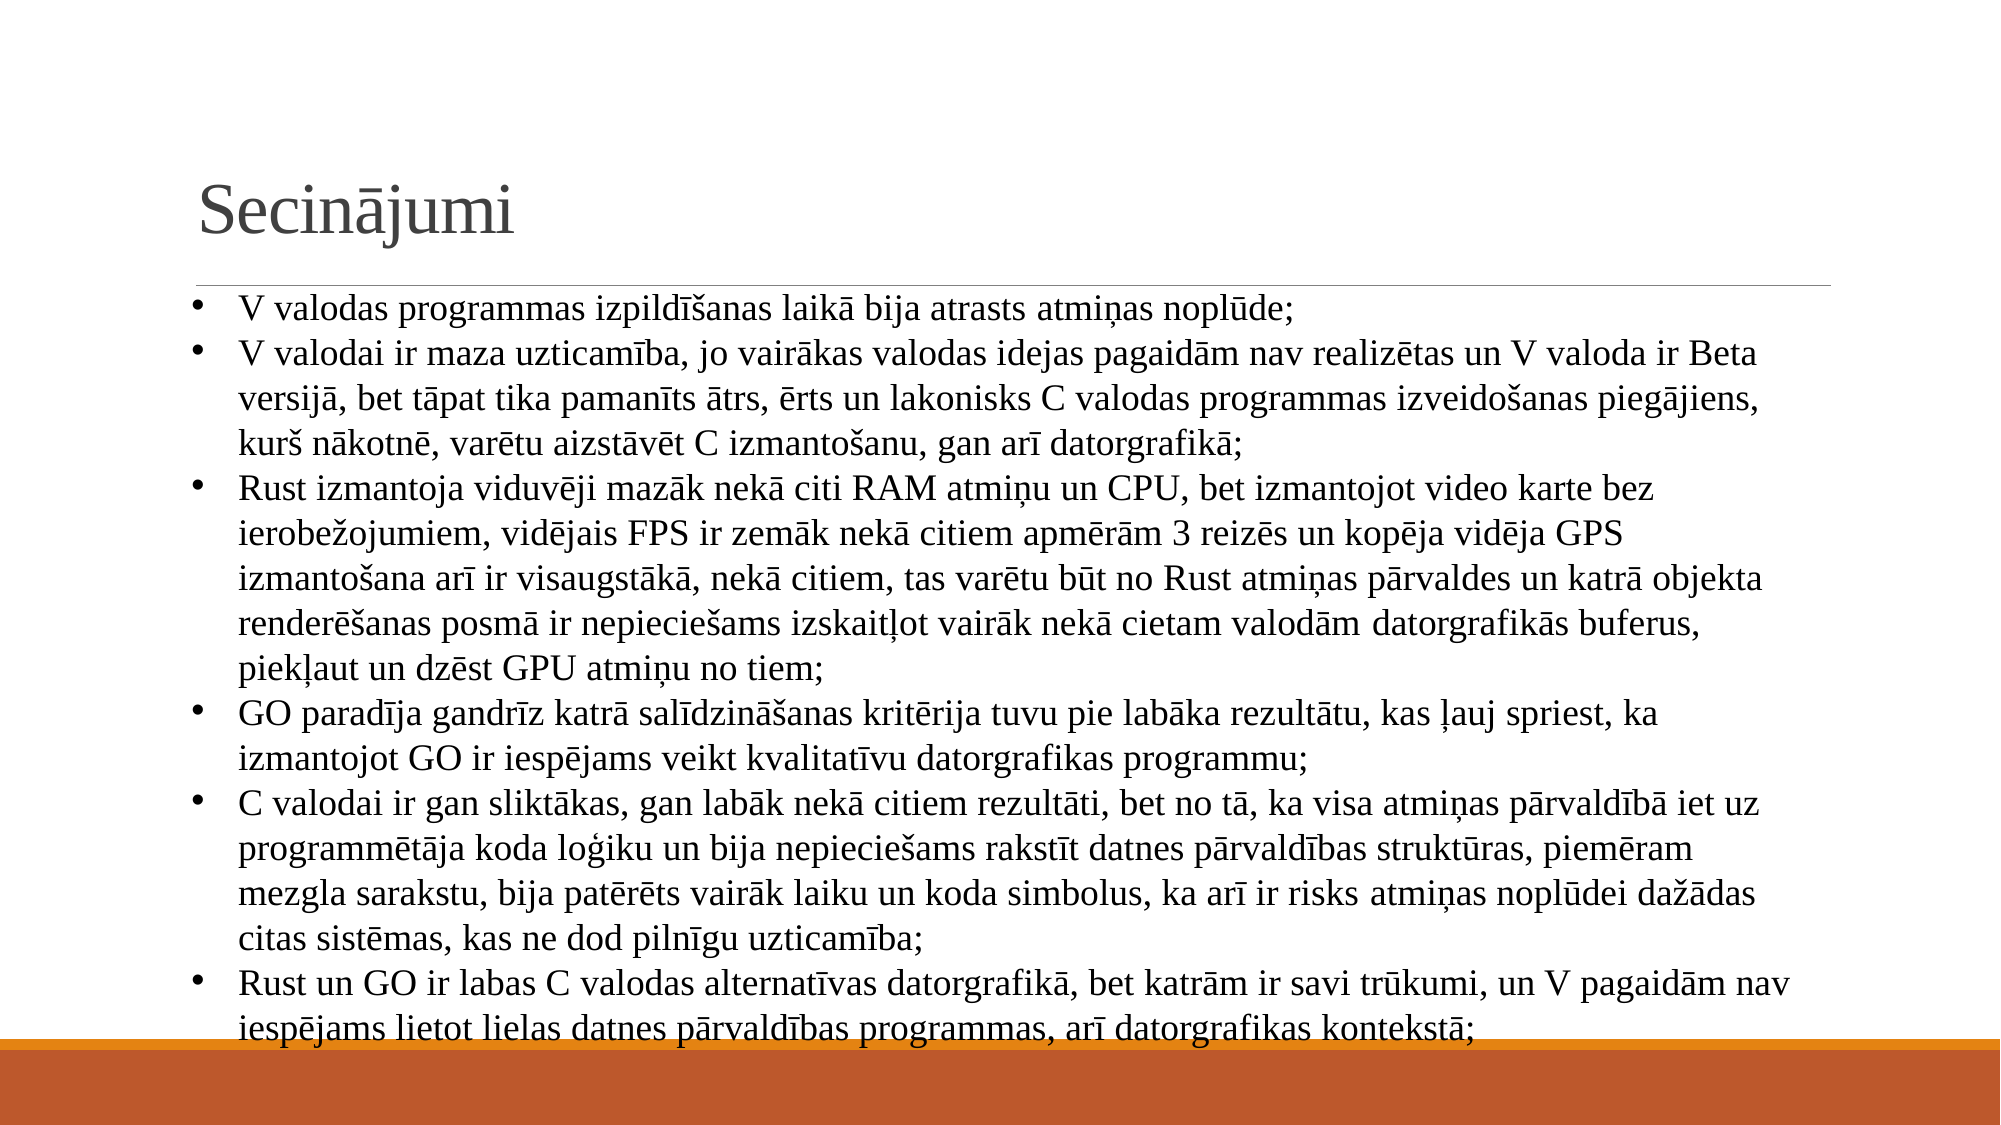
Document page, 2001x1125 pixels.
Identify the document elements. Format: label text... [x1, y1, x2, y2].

title Secinājumi [182, 102, 1753, 275]
text_box V valodas programmas izpildīšanas laikā bija atrasts atmiņas noplūde; V valodai ir maza uzticamība, jo vairākas valodas idejas pagaidām nav realizētas un V valoda ir Beta versijā, bet tāpat tika pamanīts ātrs, ērts un lakonisks C valodas programmas izveidošanas piegājiens, kurš nākotnē, varētu aizstāvēt C izmantošanu, gan arī datorgrafikā; Rust izmantoja viduvēji mazāk nekā citi RAM atmiņu un CPU, bet izmantojot video karte bez ierobežojumiem, vidējais FPS ir zemāk nekā citiem apmērām 3 reizēs un kopēja vidēja GPS izmantošana arī ir visaugstākā, nekā citiem, tas varētu būt no Rust atmiņas pārvaldes un katrā objekta renderēšanas posmā ir nepieciešams izskaitļot vairāk nekā cietam valodām datorgrafikās buferus, piekļaut un dzēst GPU atmiņu no tiem; GO paradīja gandrīz katrā salīdzināšanas kritērija tuvu pie labāka rezultātu, kas ļauj spriest, ka izmantojot GO ir iespējams veikt kvalitatīvu datorgrafikas programmu; C valodai ir gan sliktākas, gan labāk nekā citiem rezultāti, bet no tā, ka visa atmiņas pārvaldībā iet uz programmētāja koda loģiku un bija nepieciešams rakstīt datnes pārvaldības struktūras, piemēram mezgla sarakstu, bija patērēts vairāk laiku un koda simbolus, ka arī ir risks atmiņas noplūdei dažādas citas sistēmas, kas ne dod pilnīgu uzticamība; Rust un GO ir labas C valodas alternatīvas datorgrafikā, bet katrām ir savi trūkumi, un V pagaidām nav iespējams lietot lielas datnes pārvaldības programmas, arī datorgrafikas kontekstā; [176, 275, 1824, 1100]
